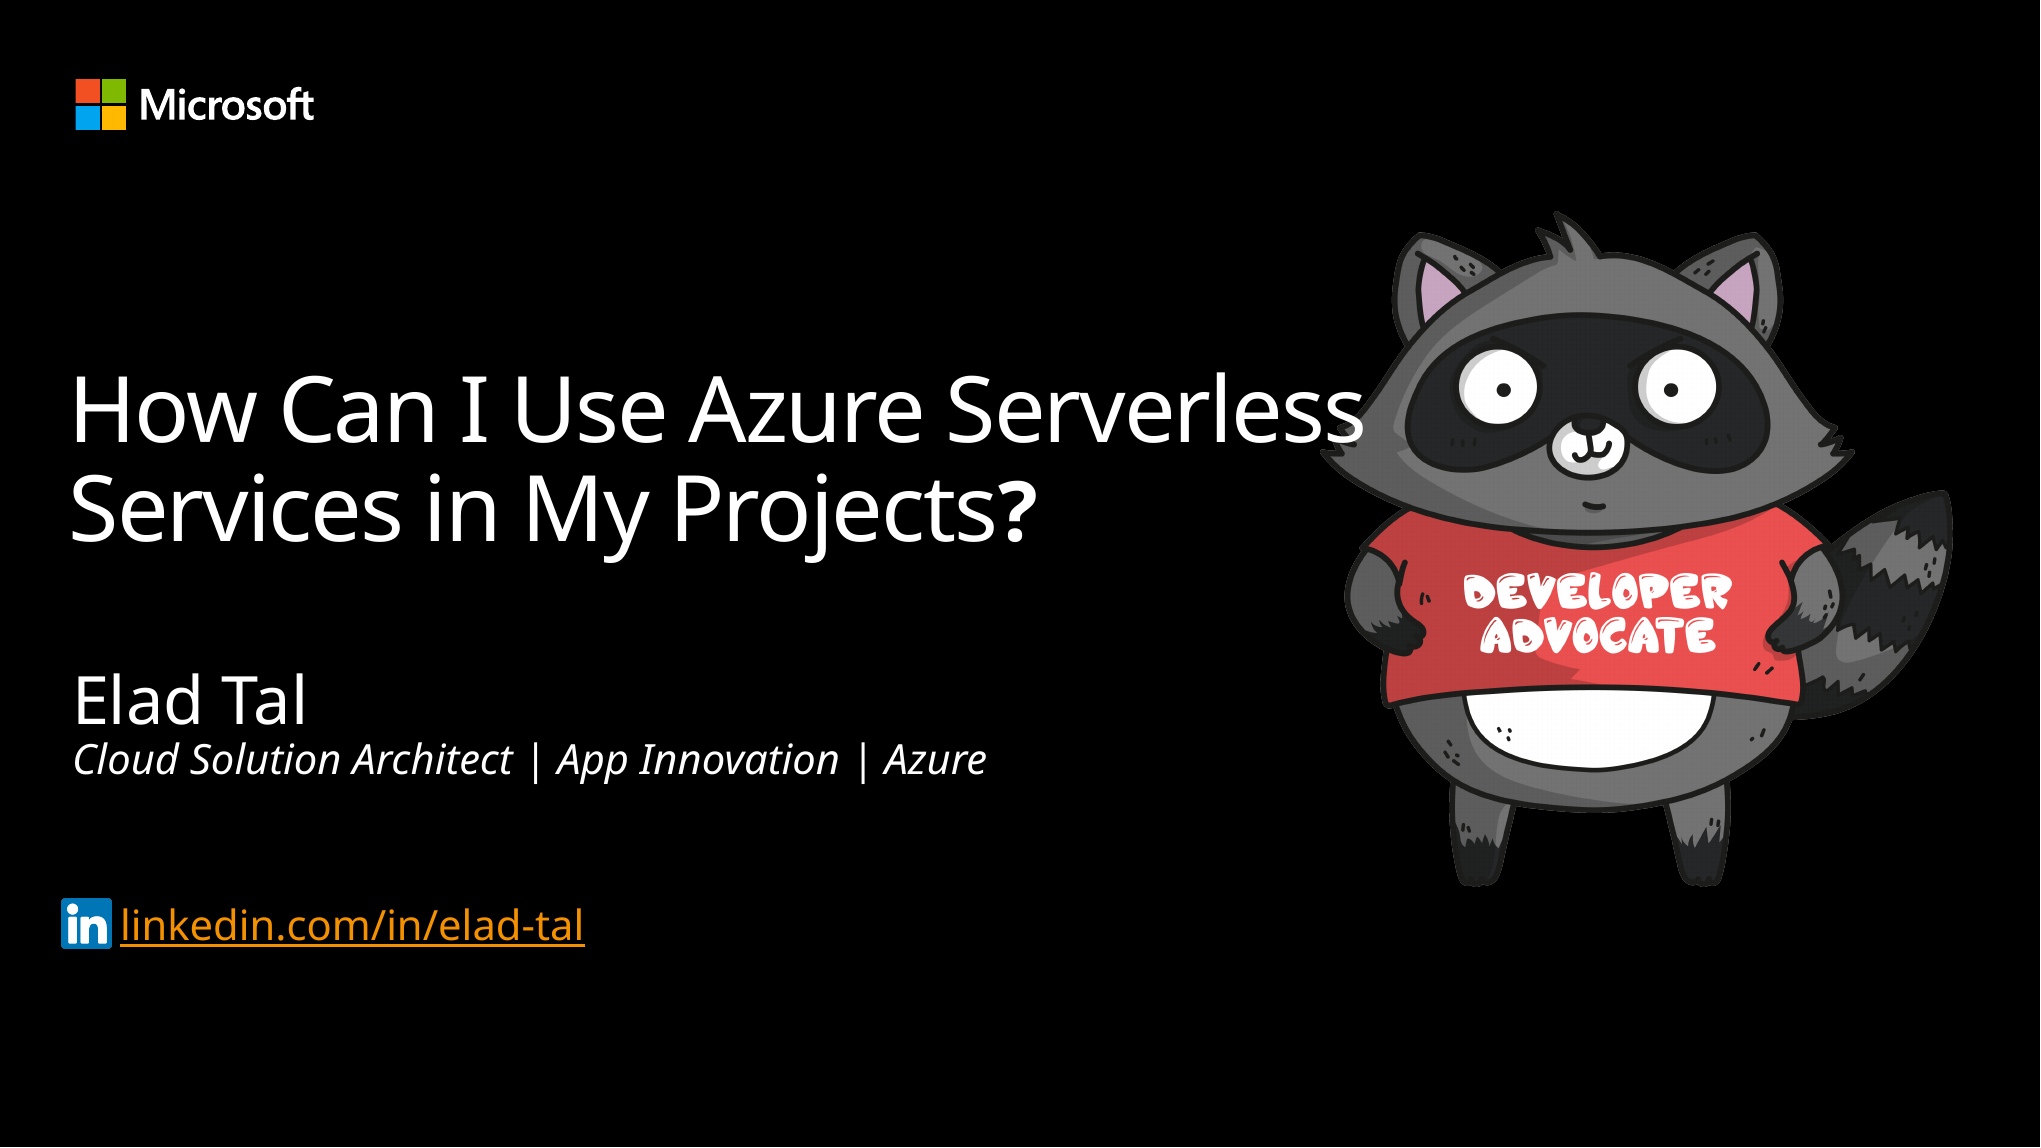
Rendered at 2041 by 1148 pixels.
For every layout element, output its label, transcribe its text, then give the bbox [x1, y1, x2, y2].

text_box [60, 898, 112, 949]
title How Can I Use Azure Serverless Services in My Projects? [45, 348, 1506, 649]
picture [1320, 211, 1953, 887]
list Elad Tal Cloud Solution Architect | App Innovation | Azure [45, 648, 1246, 949]
text_box linkedin.com/in/elad-tal [90, 875, 615, 975]
